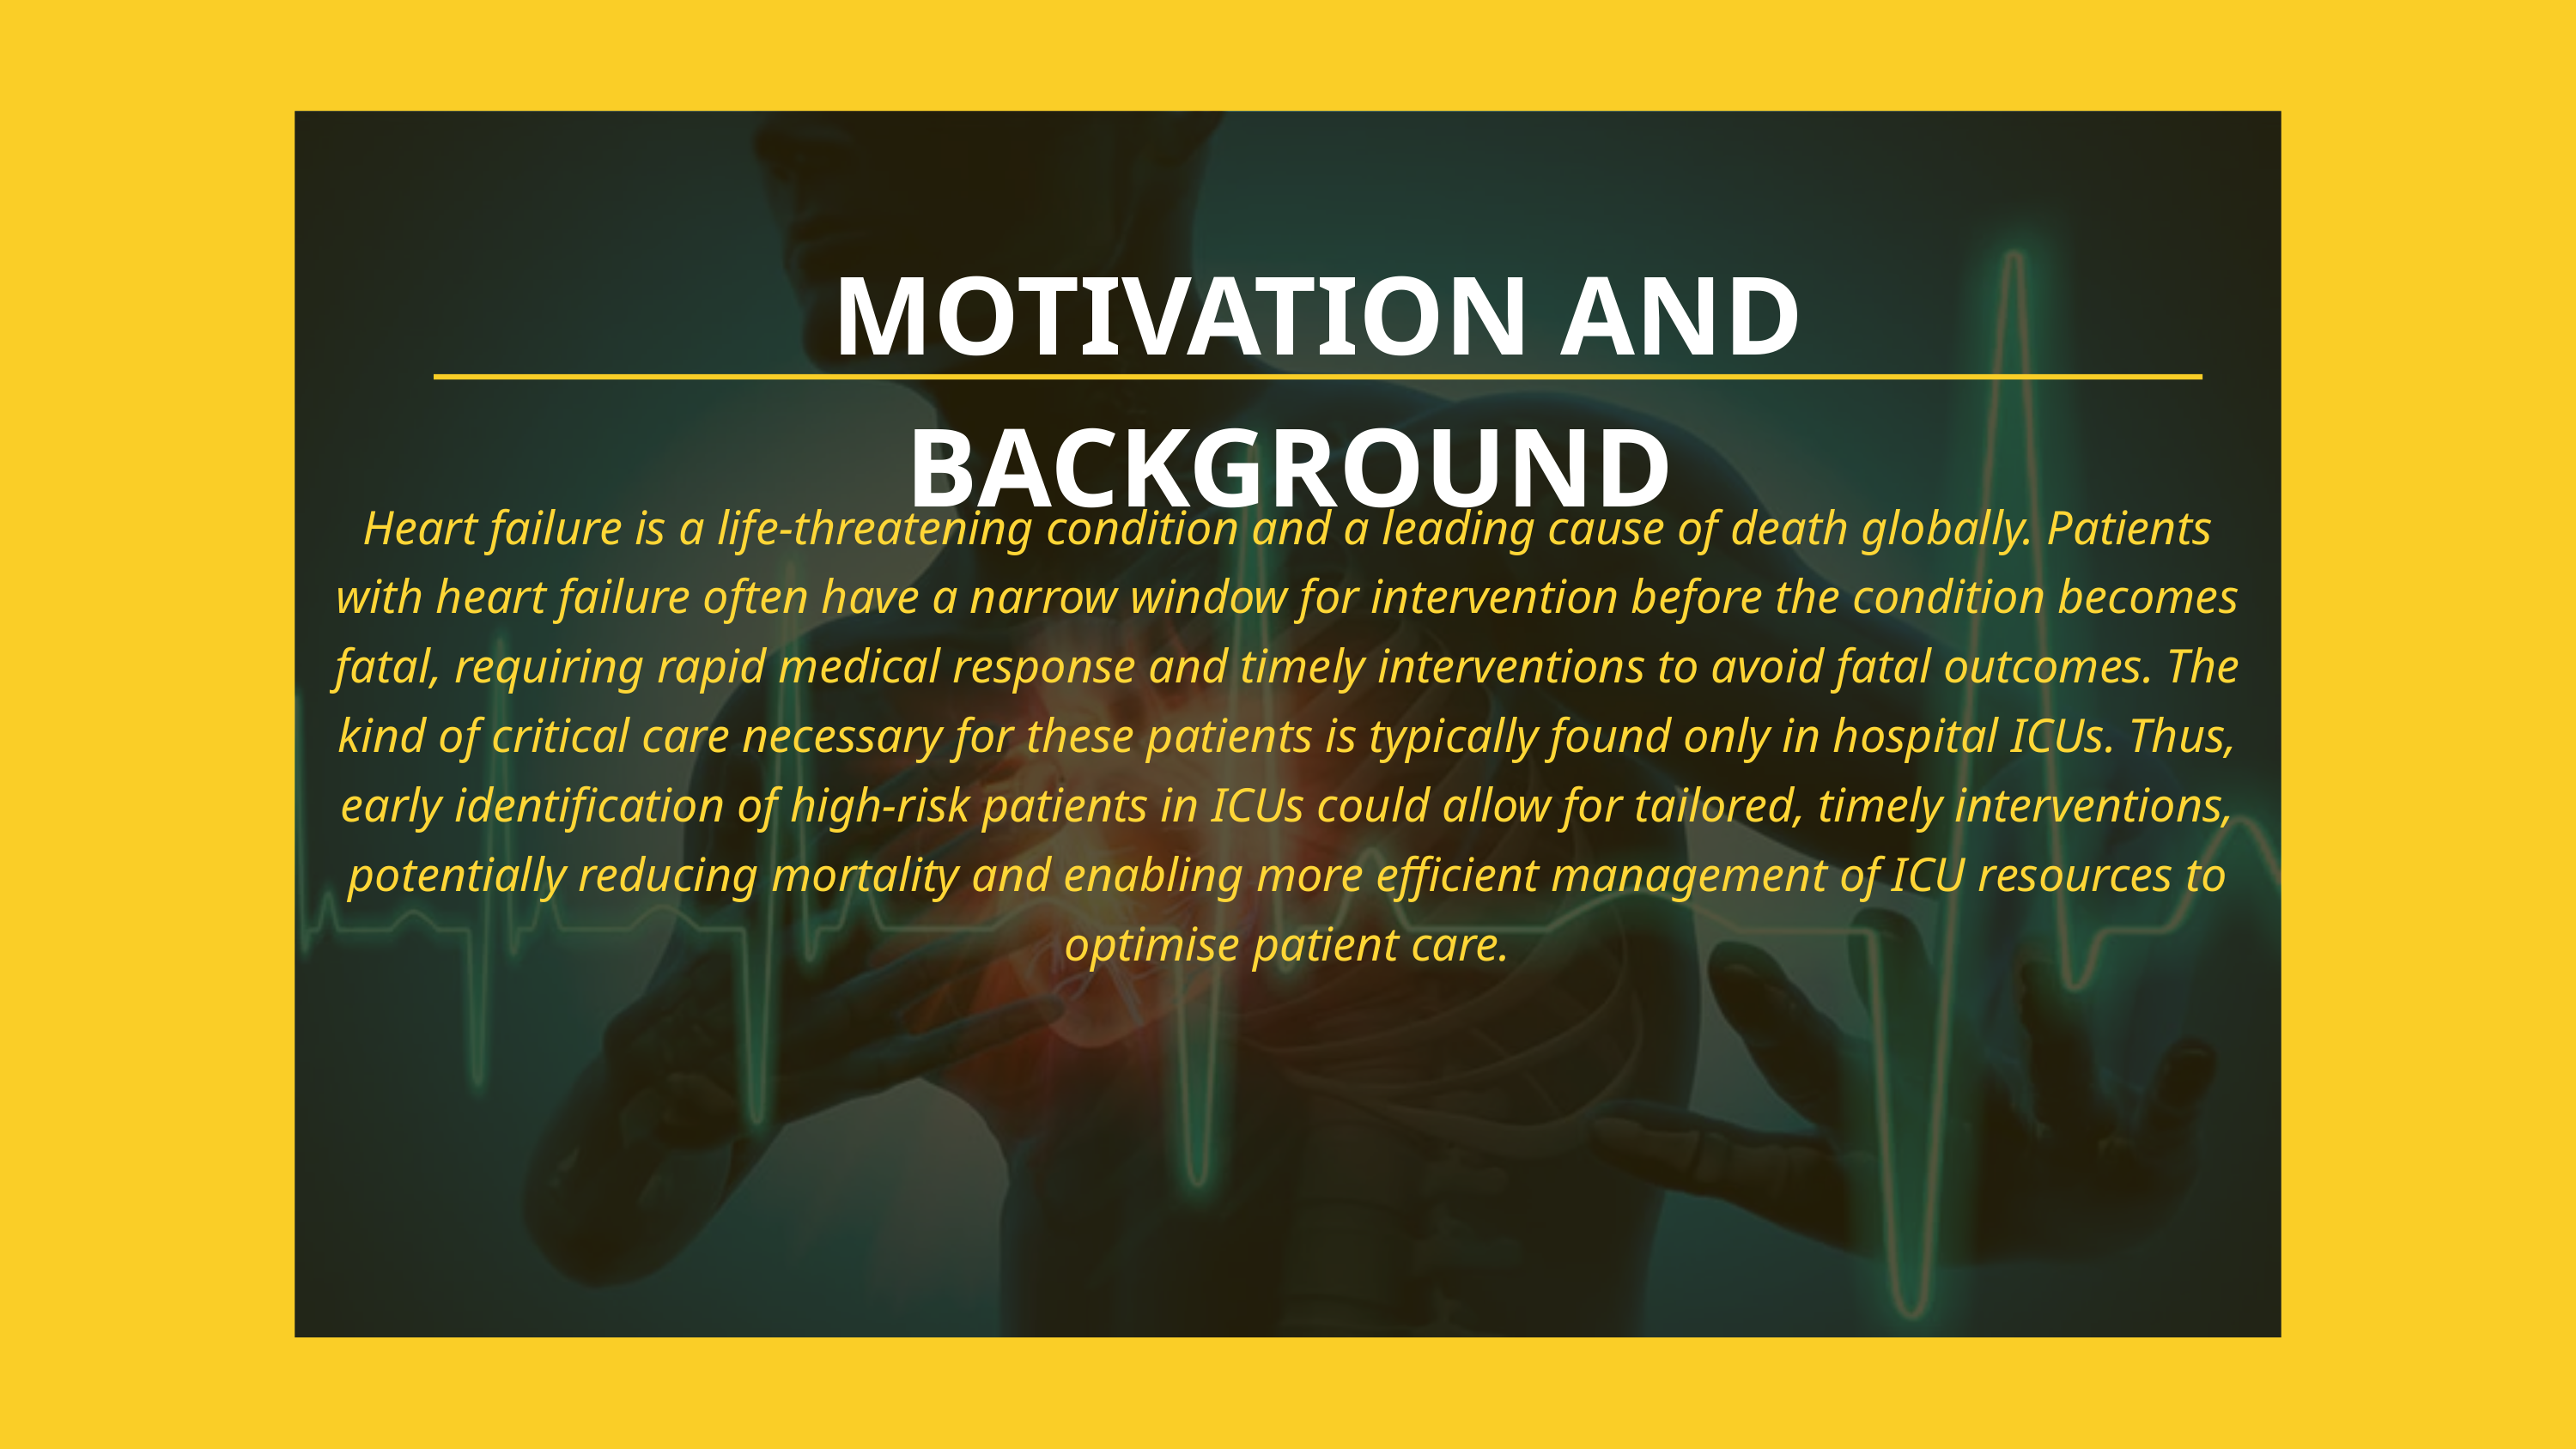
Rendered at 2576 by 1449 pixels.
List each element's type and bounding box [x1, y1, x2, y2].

text_box [295, 111, 2281, 1338]
